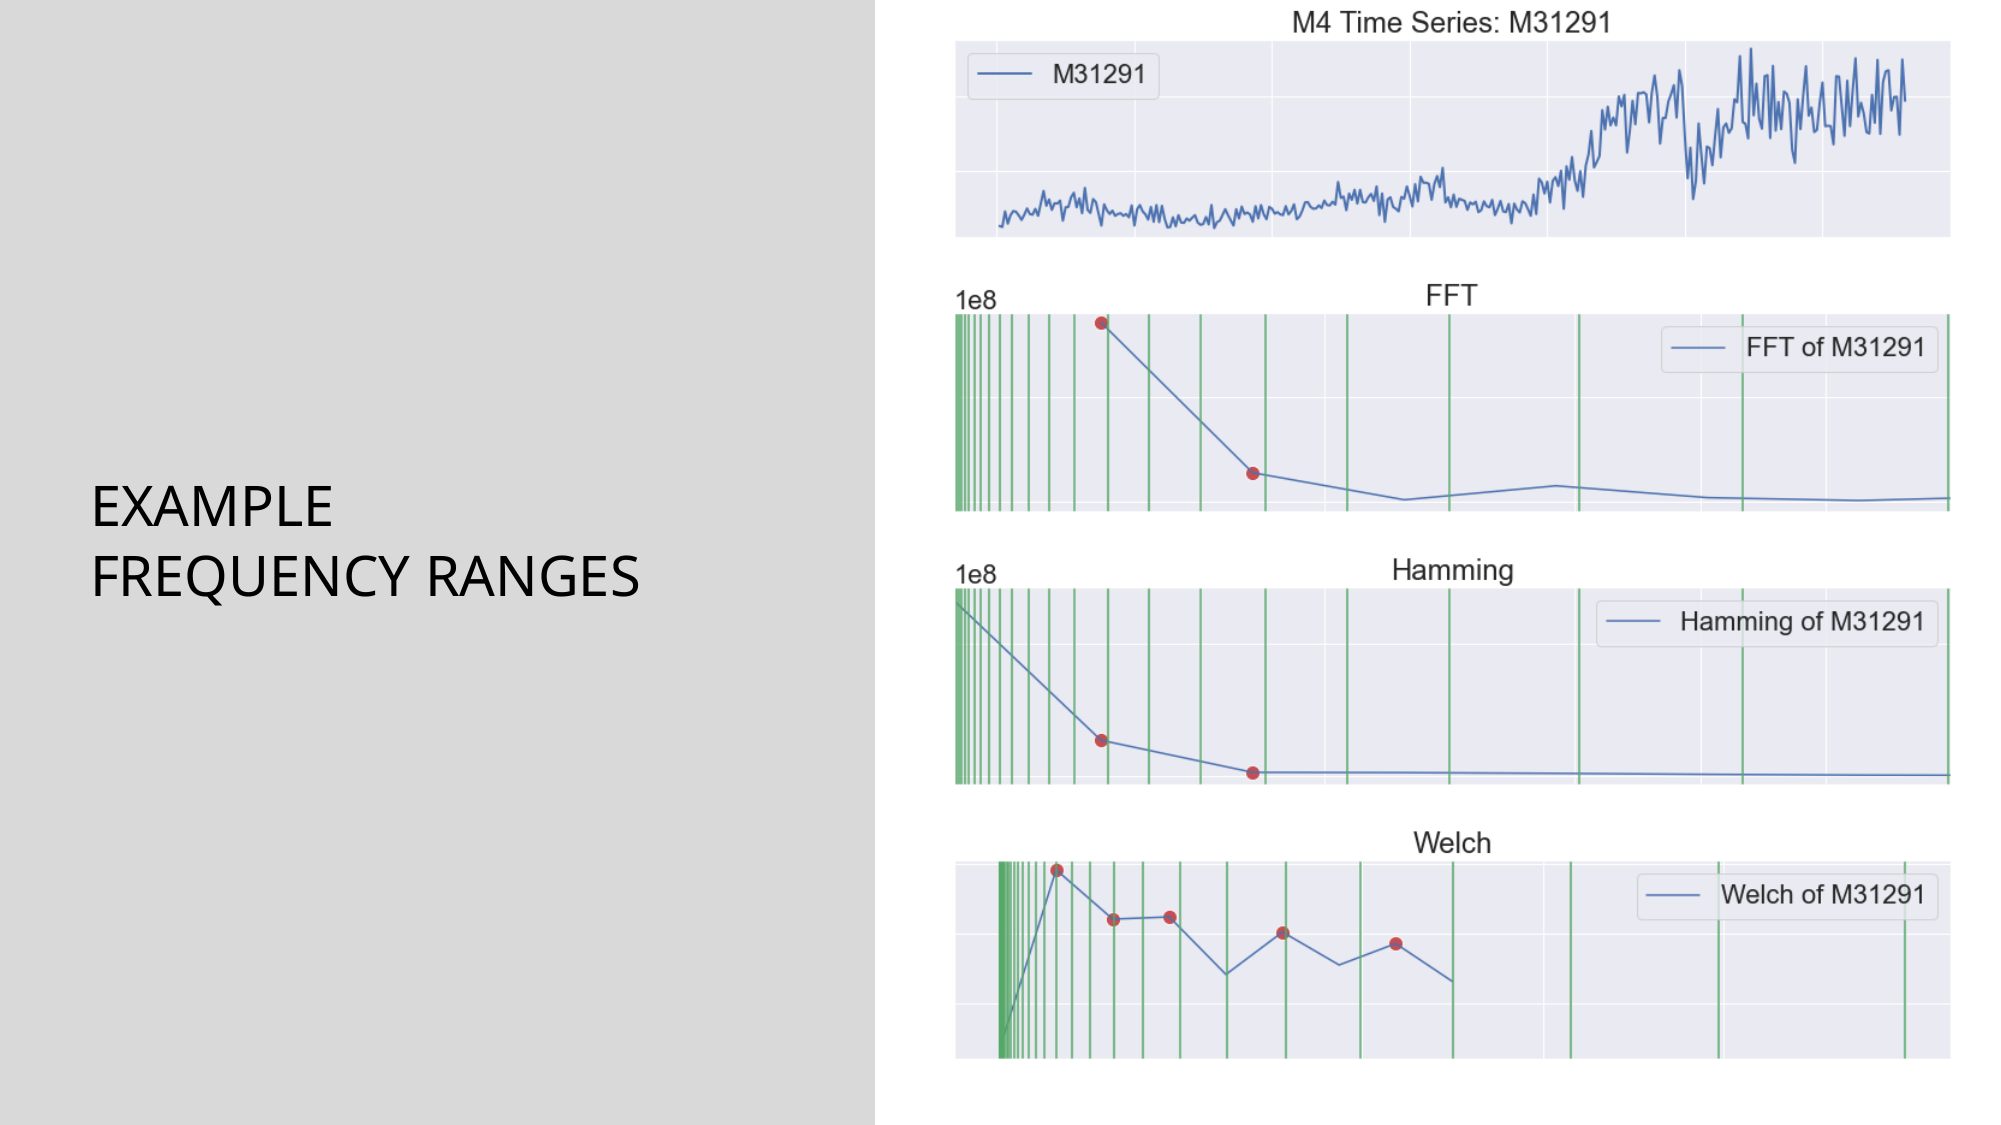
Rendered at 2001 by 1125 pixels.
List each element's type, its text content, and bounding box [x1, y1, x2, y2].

title Example Frequency Ranges [75, 421, 669, 615]
picture [874, 0, 2000, 1125]
